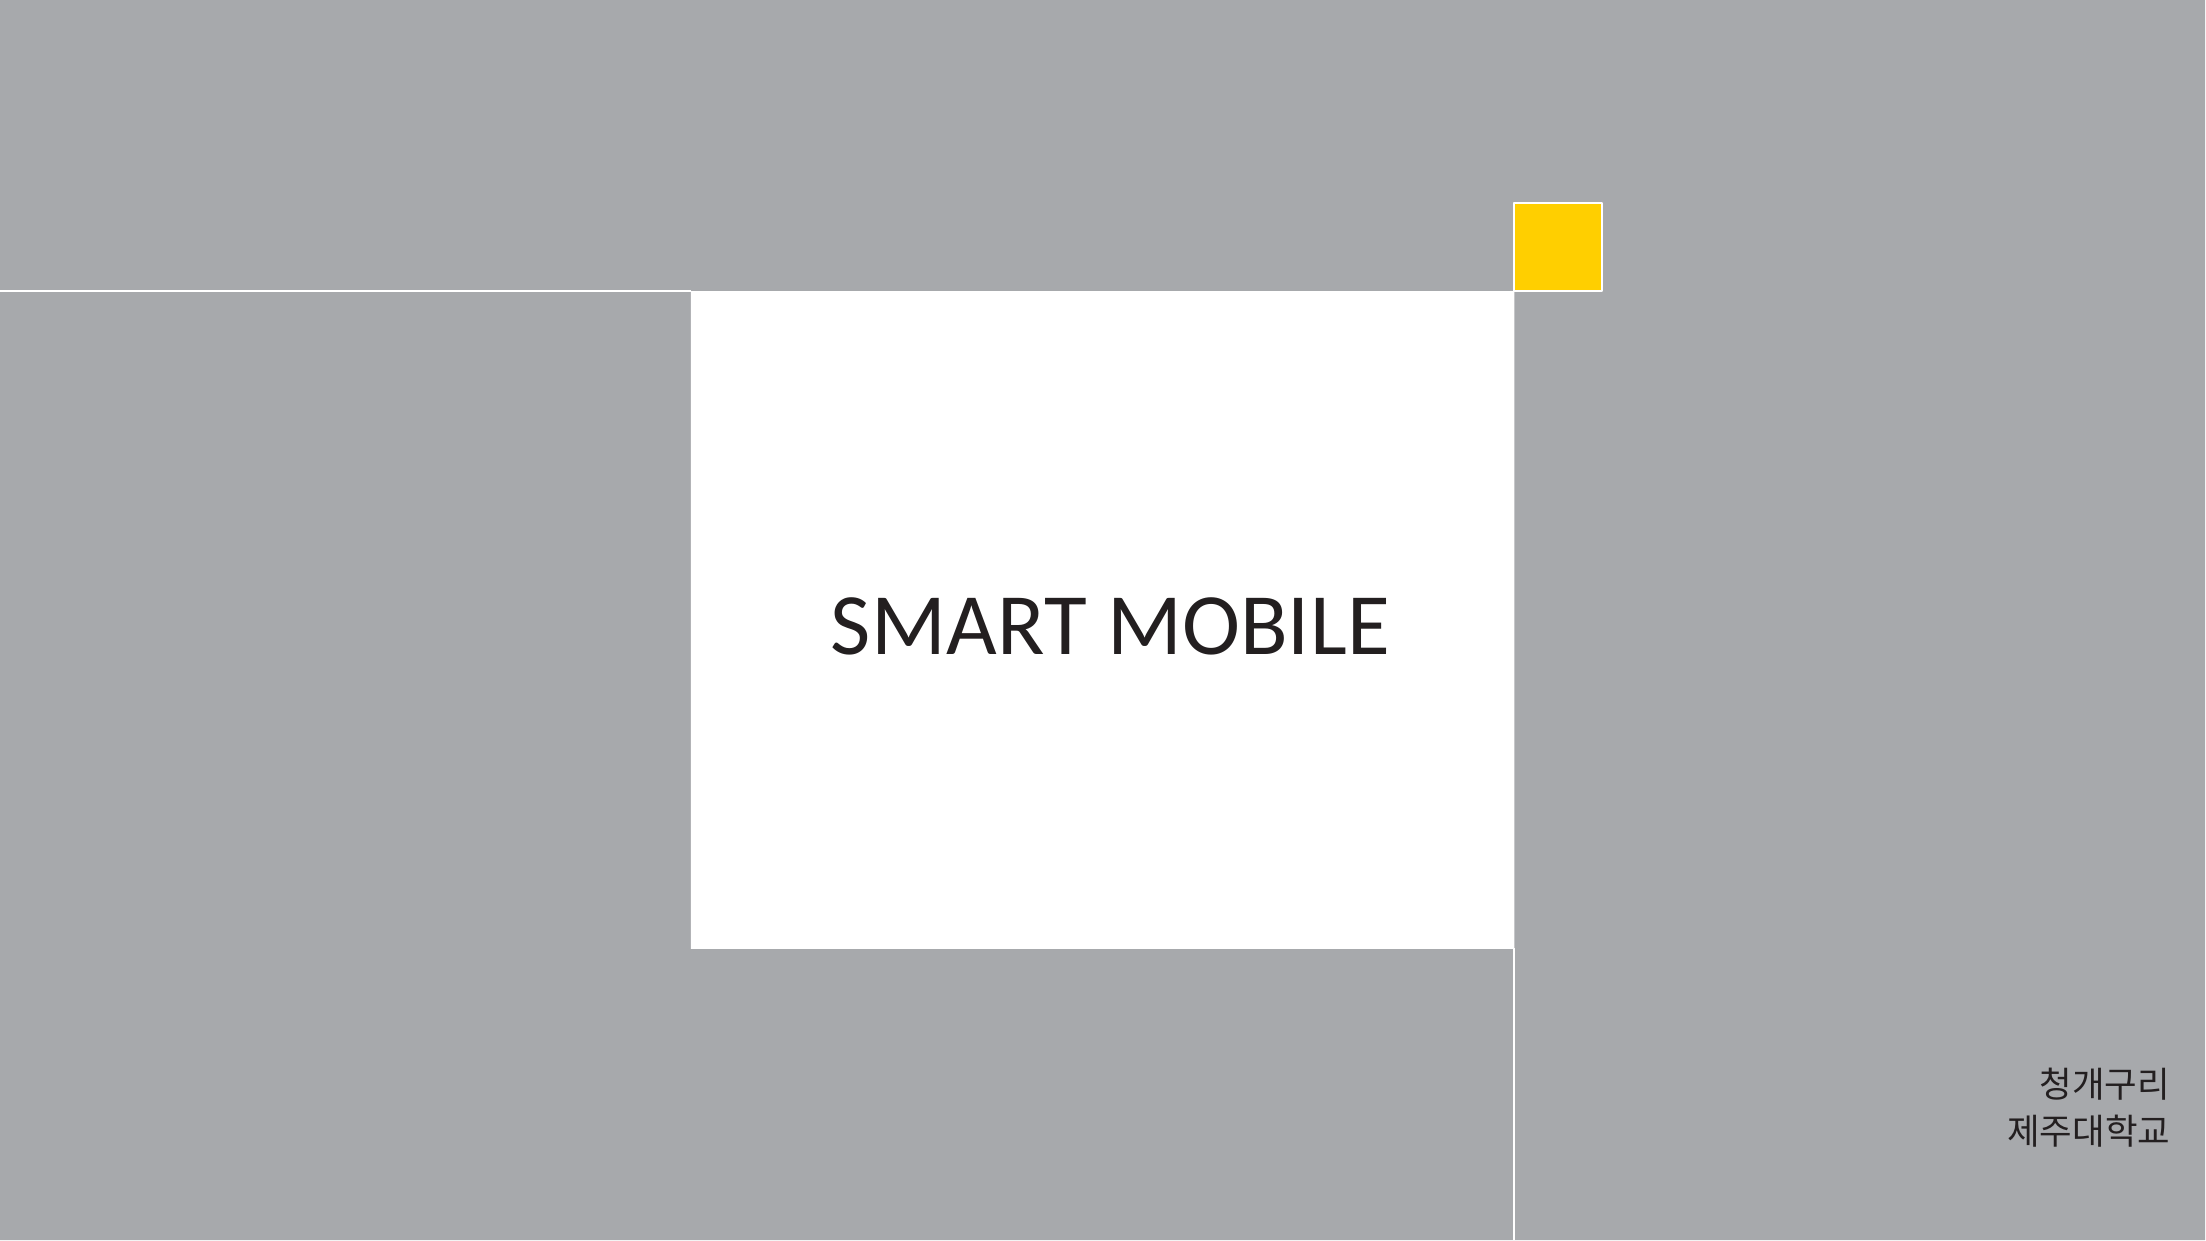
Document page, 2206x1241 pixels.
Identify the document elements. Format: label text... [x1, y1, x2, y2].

text_box 제주대학교 [1810, 1109, 2182, 1152]
text_box 청개구리 [1810, 1062, 2182, 1106]
text_box SMART MOBILE [828, 566, 1393, 672]
